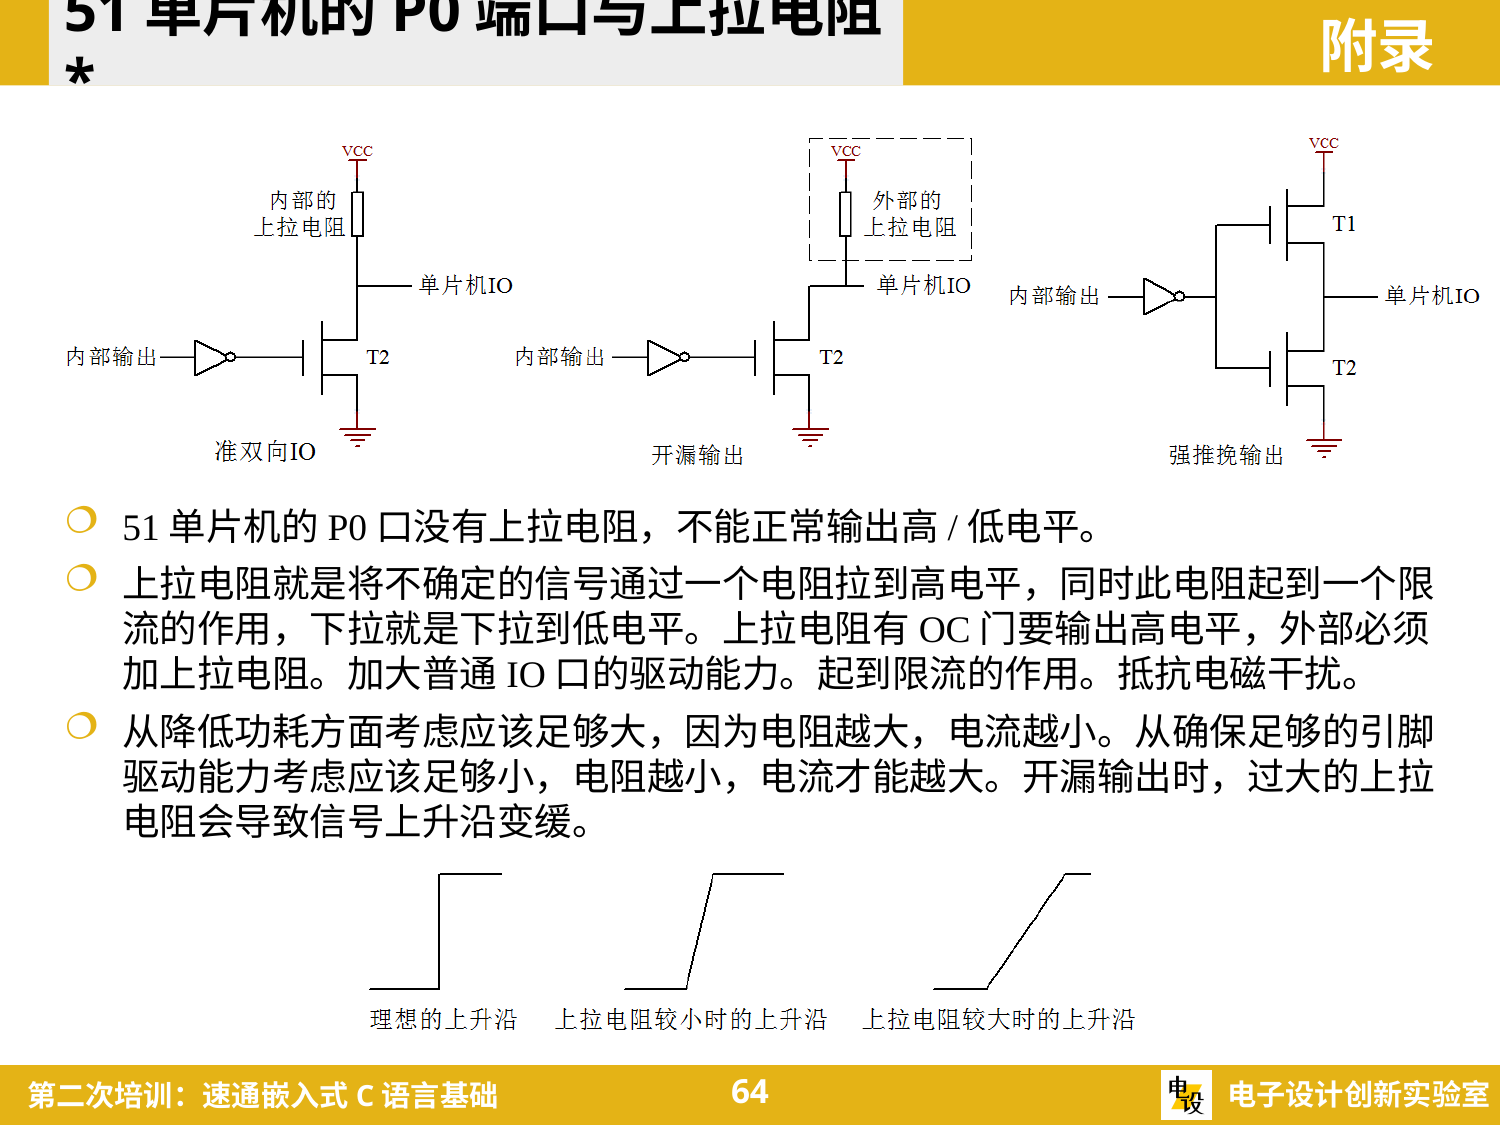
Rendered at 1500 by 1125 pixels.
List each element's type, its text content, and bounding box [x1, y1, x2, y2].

slide_number 64 [657, 1063, 843, 1124]
picture [1161, 1070, 1212, 1120]
list 51单片机的P0端口与上拉电阻* [47, 0, 905, 87]
list 附录 [905, 9, 1451, 80]
picture [62, 136, 1482, 467]
picture [361, 865, 1139, 1032]
list 51单片机的P0口没有上拉电阻，不能正常输出高/低电平。 上拉电阻就是将不确定的信号通过一个电阻拉到高电平，同时此电阻起到一个限流的作用，下拉就是下拉到低电平。上拉电阻有OC门要输出高电平，外部必须加上拉电阻。加大普通IO口的驱动能力。起到限流的作用。抵抗电磁干扰。 从降低功耗方面考虑应该足够大，因为电阻越大，电流越小。从确保足够的引脚驱动能力考虑应该足够小，电阻越小，电流才能越大。开漏输出时，过大的上拉电阻会导致信号上升沿变缓。 [48, 495, 1451, 921]
